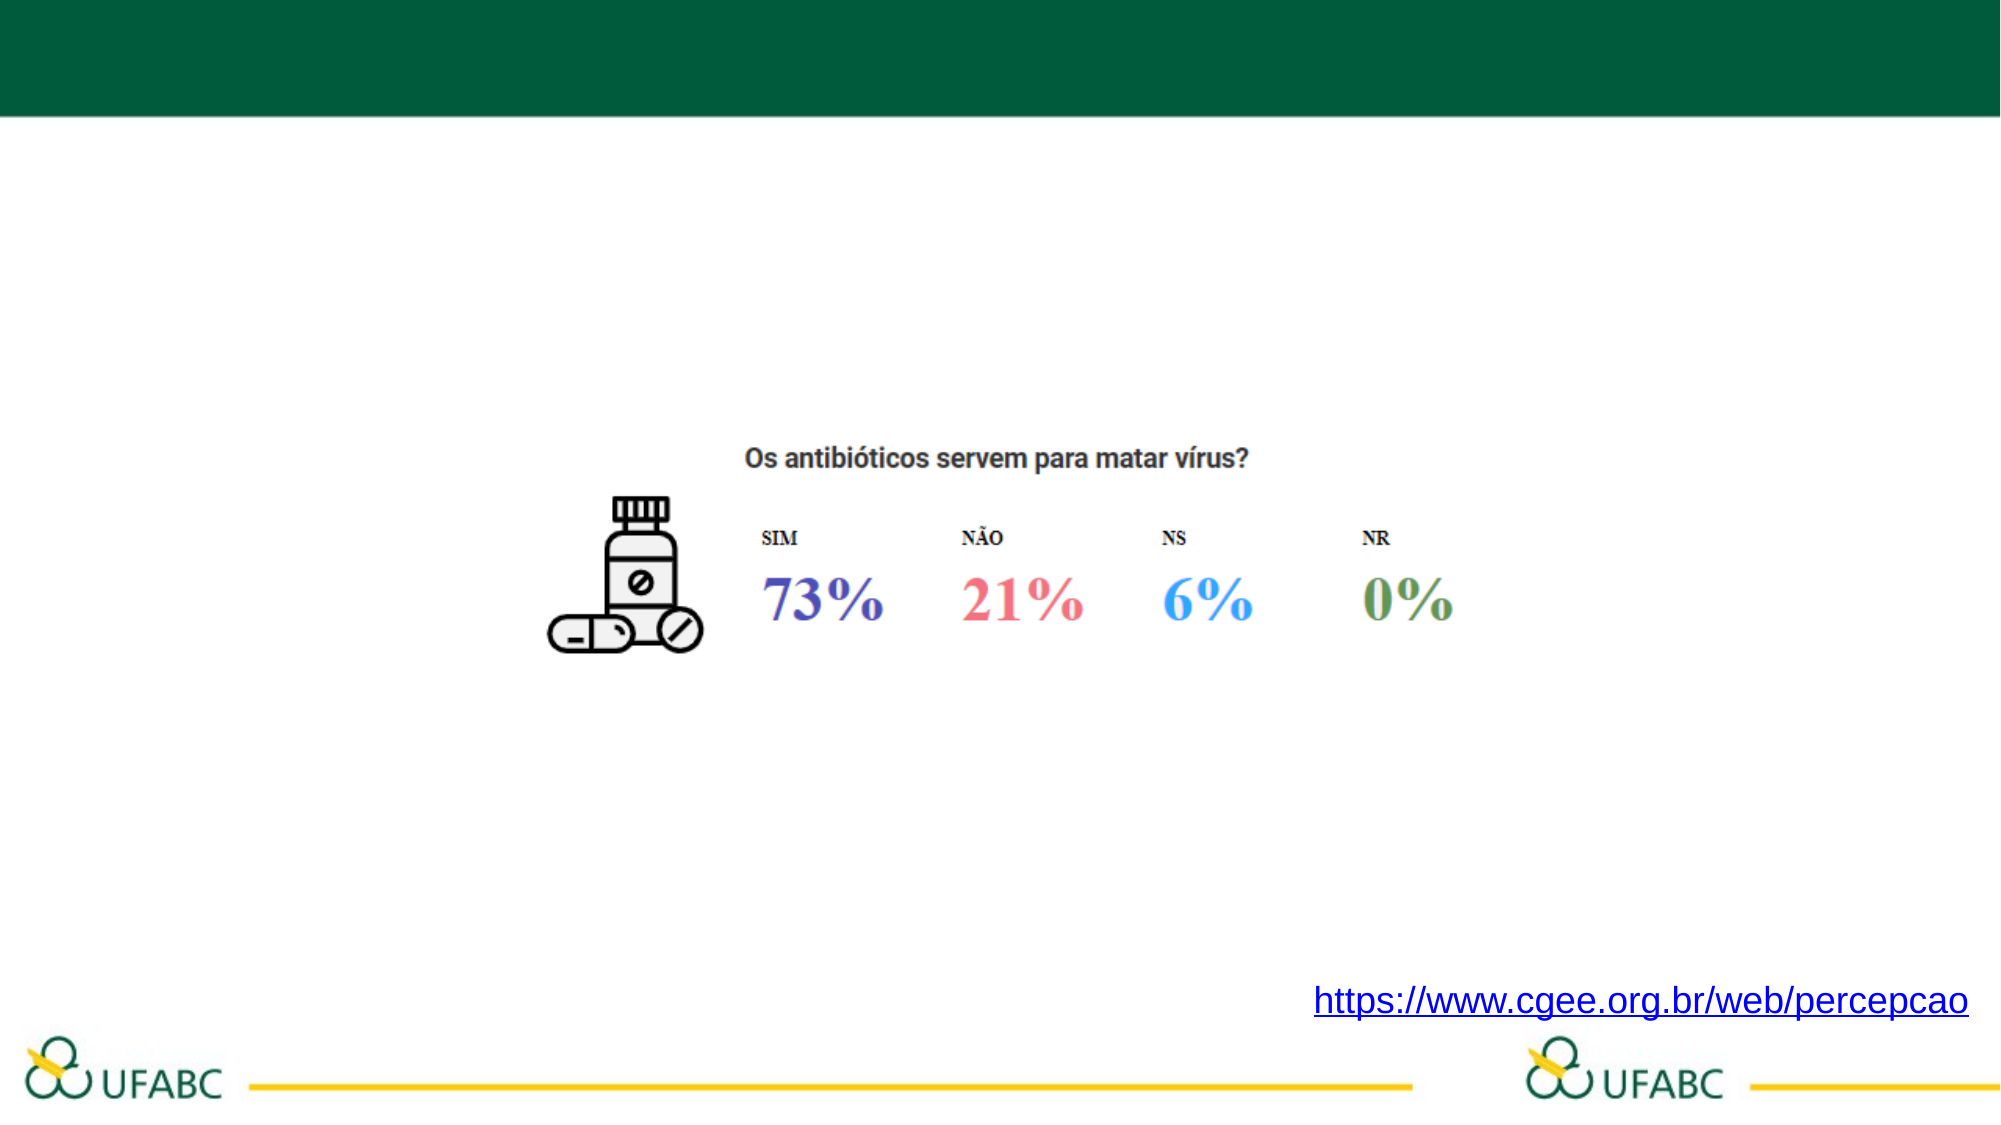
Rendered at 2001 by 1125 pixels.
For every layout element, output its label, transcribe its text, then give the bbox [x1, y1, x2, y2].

picture [0, 0, 2001, 1125]
text_box https://www.cgee.org.br/web/percepcao [560, 968, 1985, 1068]
